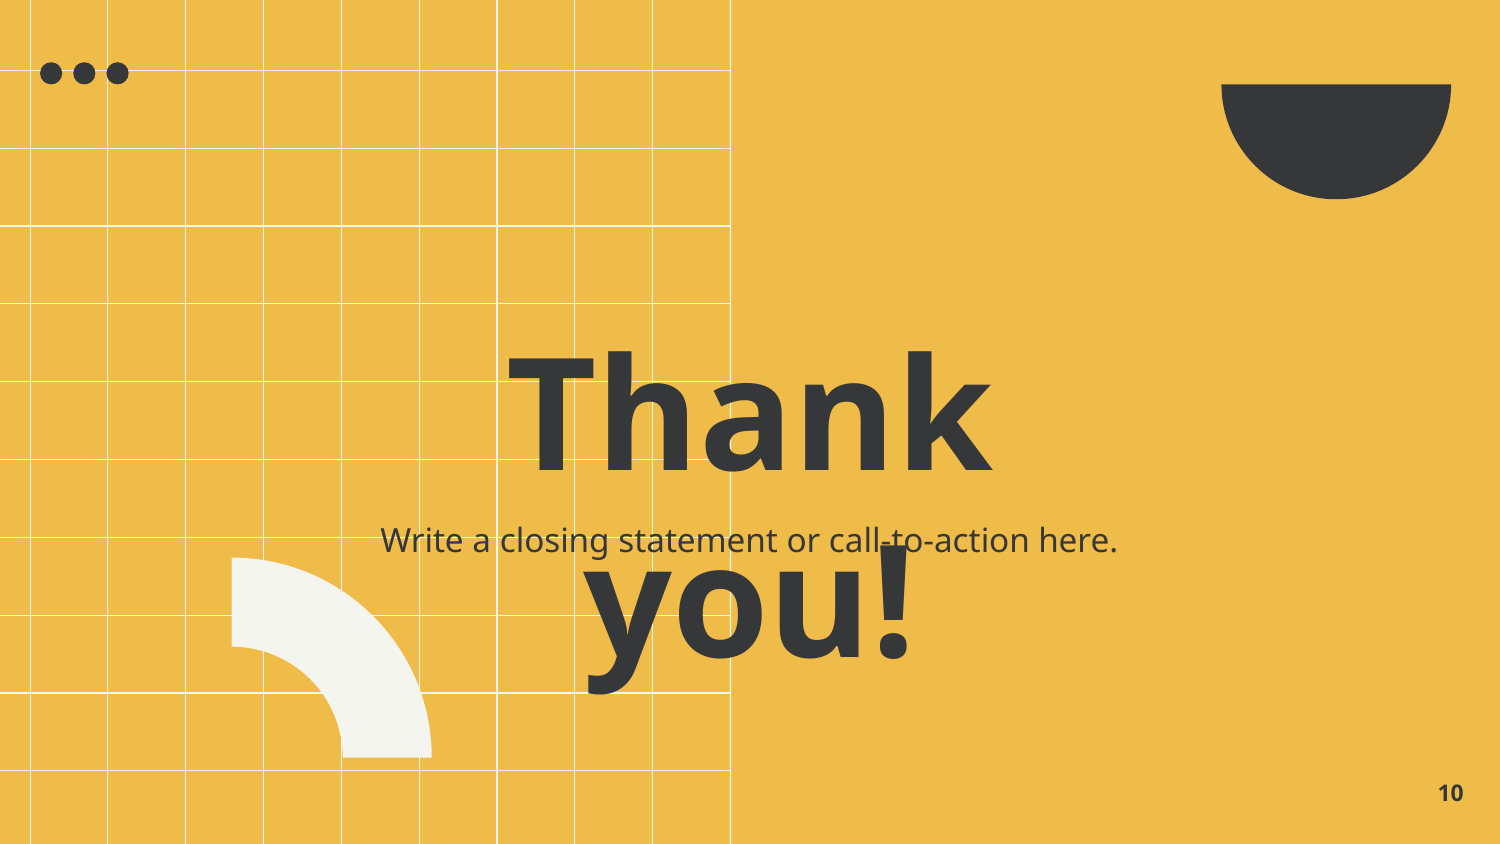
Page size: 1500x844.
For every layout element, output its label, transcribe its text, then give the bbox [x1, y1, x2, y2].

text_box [0, 0, 732, 844]
slide_number 10 [1374, 779, 1464, 809]
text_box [331, 313, 1169, 544]
text_box [1221, 84, 1452, 200]
